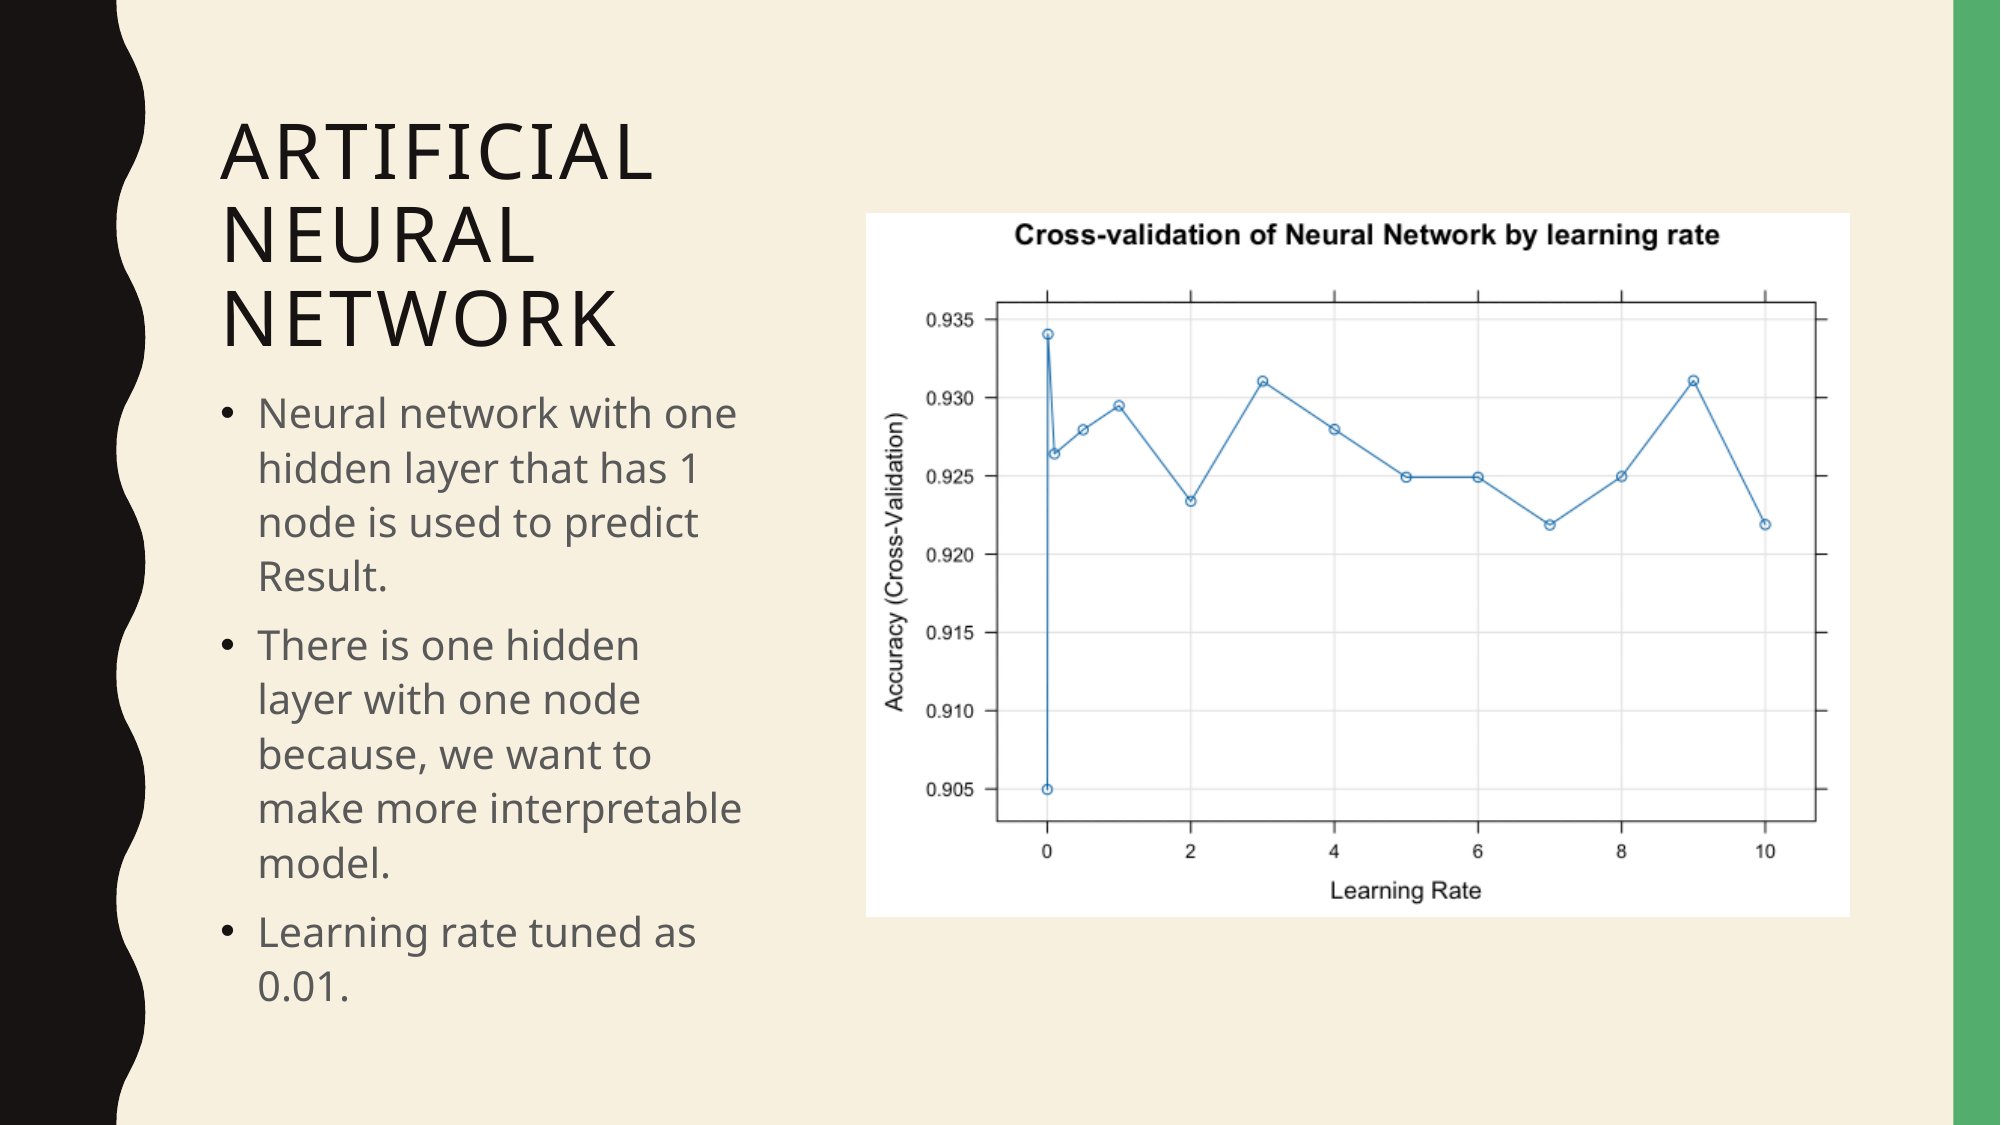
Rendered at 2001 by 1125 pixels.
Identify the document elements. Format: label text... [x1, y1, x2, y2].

picture [865, 212, 1850, 917]
list Neural network with one hidden layer that has 1 node is used to predict Result. There is one hidden layer with one node because, we want to make more interpretable model. Learning rate tuned as 0.01. [205, 375, 761, 1022]
title ArtIFICIAL NEURAL NETWORK [205, 105, 761, 375]
